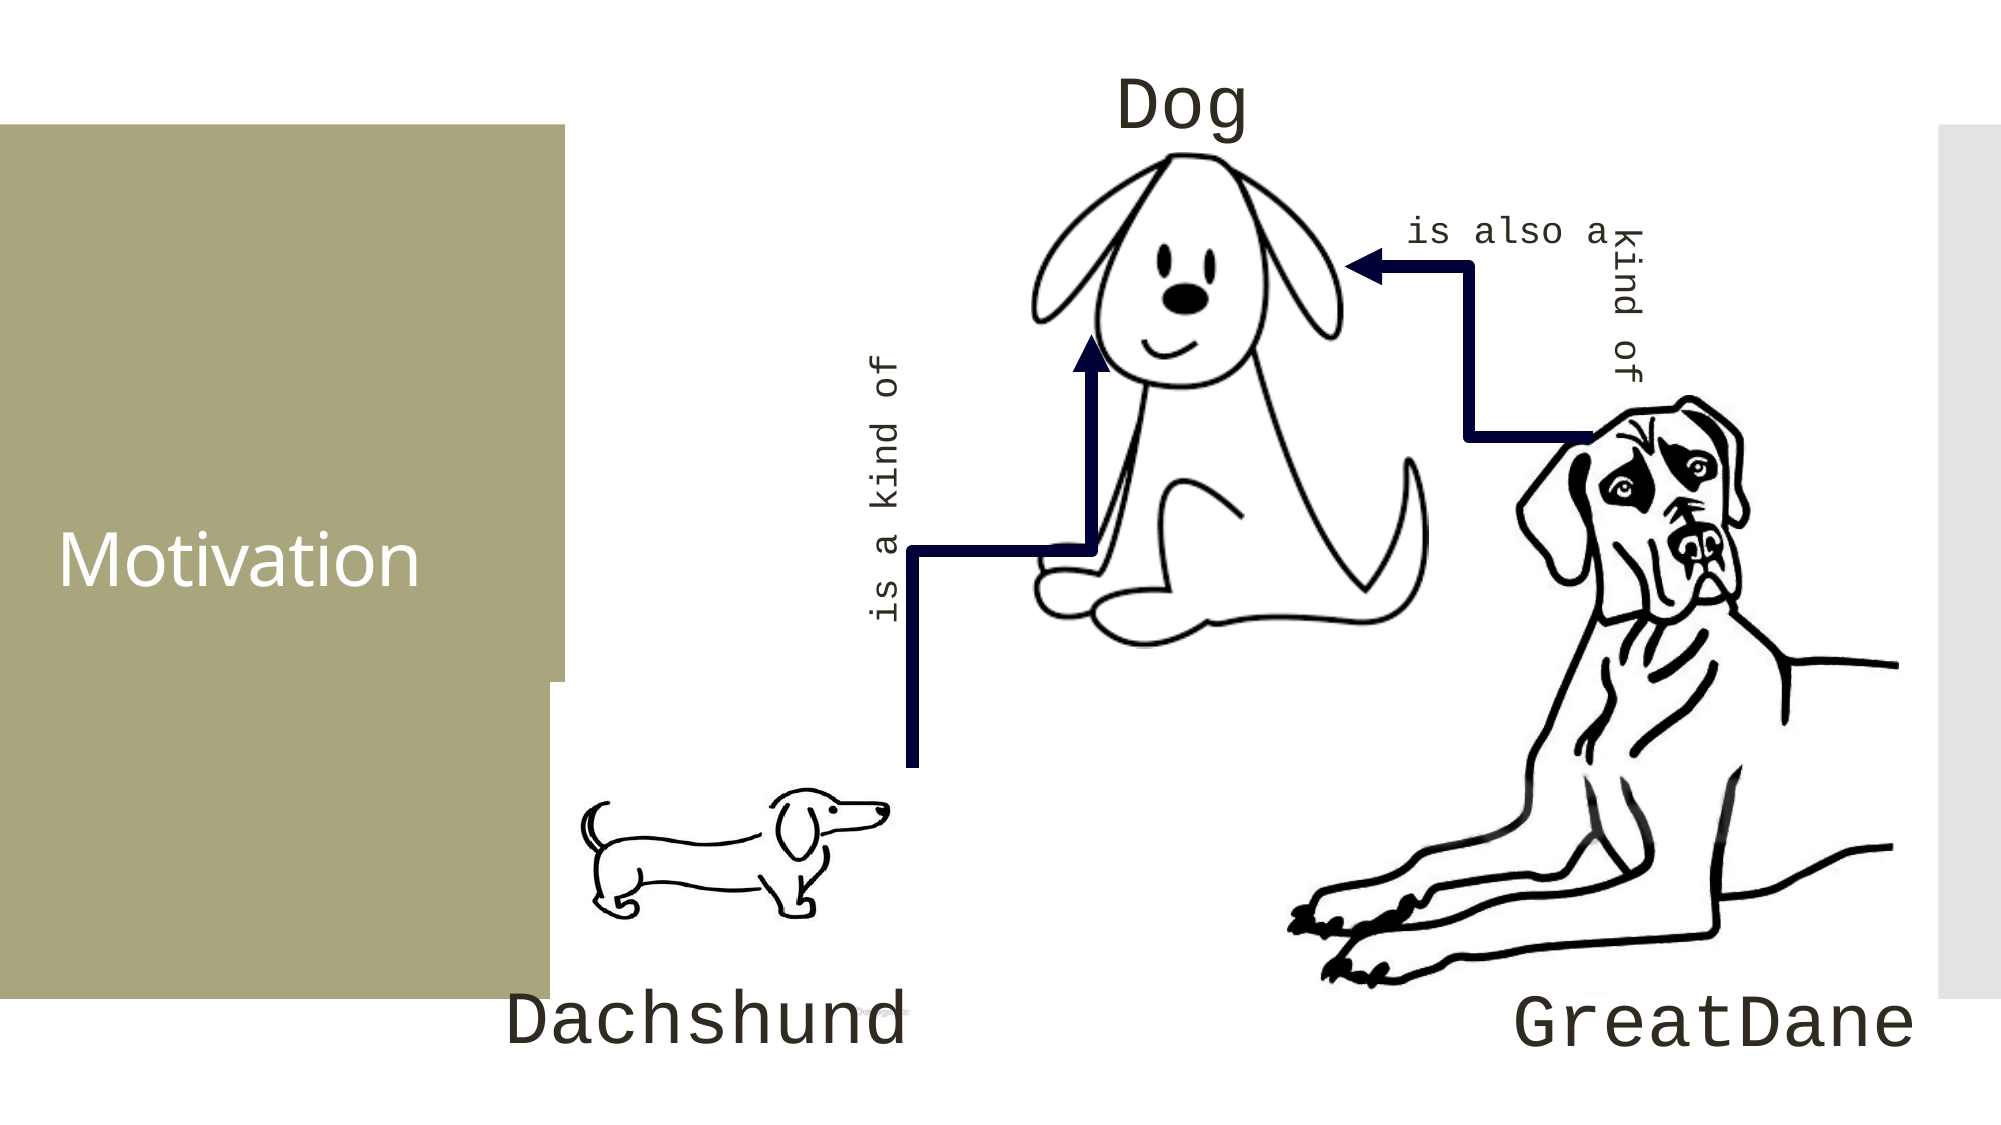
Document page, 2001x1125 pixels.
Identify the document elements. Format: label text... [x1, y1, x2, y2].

title Motivation [41, 184, 525, 940]
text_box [1030, 46, 1429, 650]
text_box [1287, 198, 1935, 1070]
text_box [538, 334, 1092, 1071]
